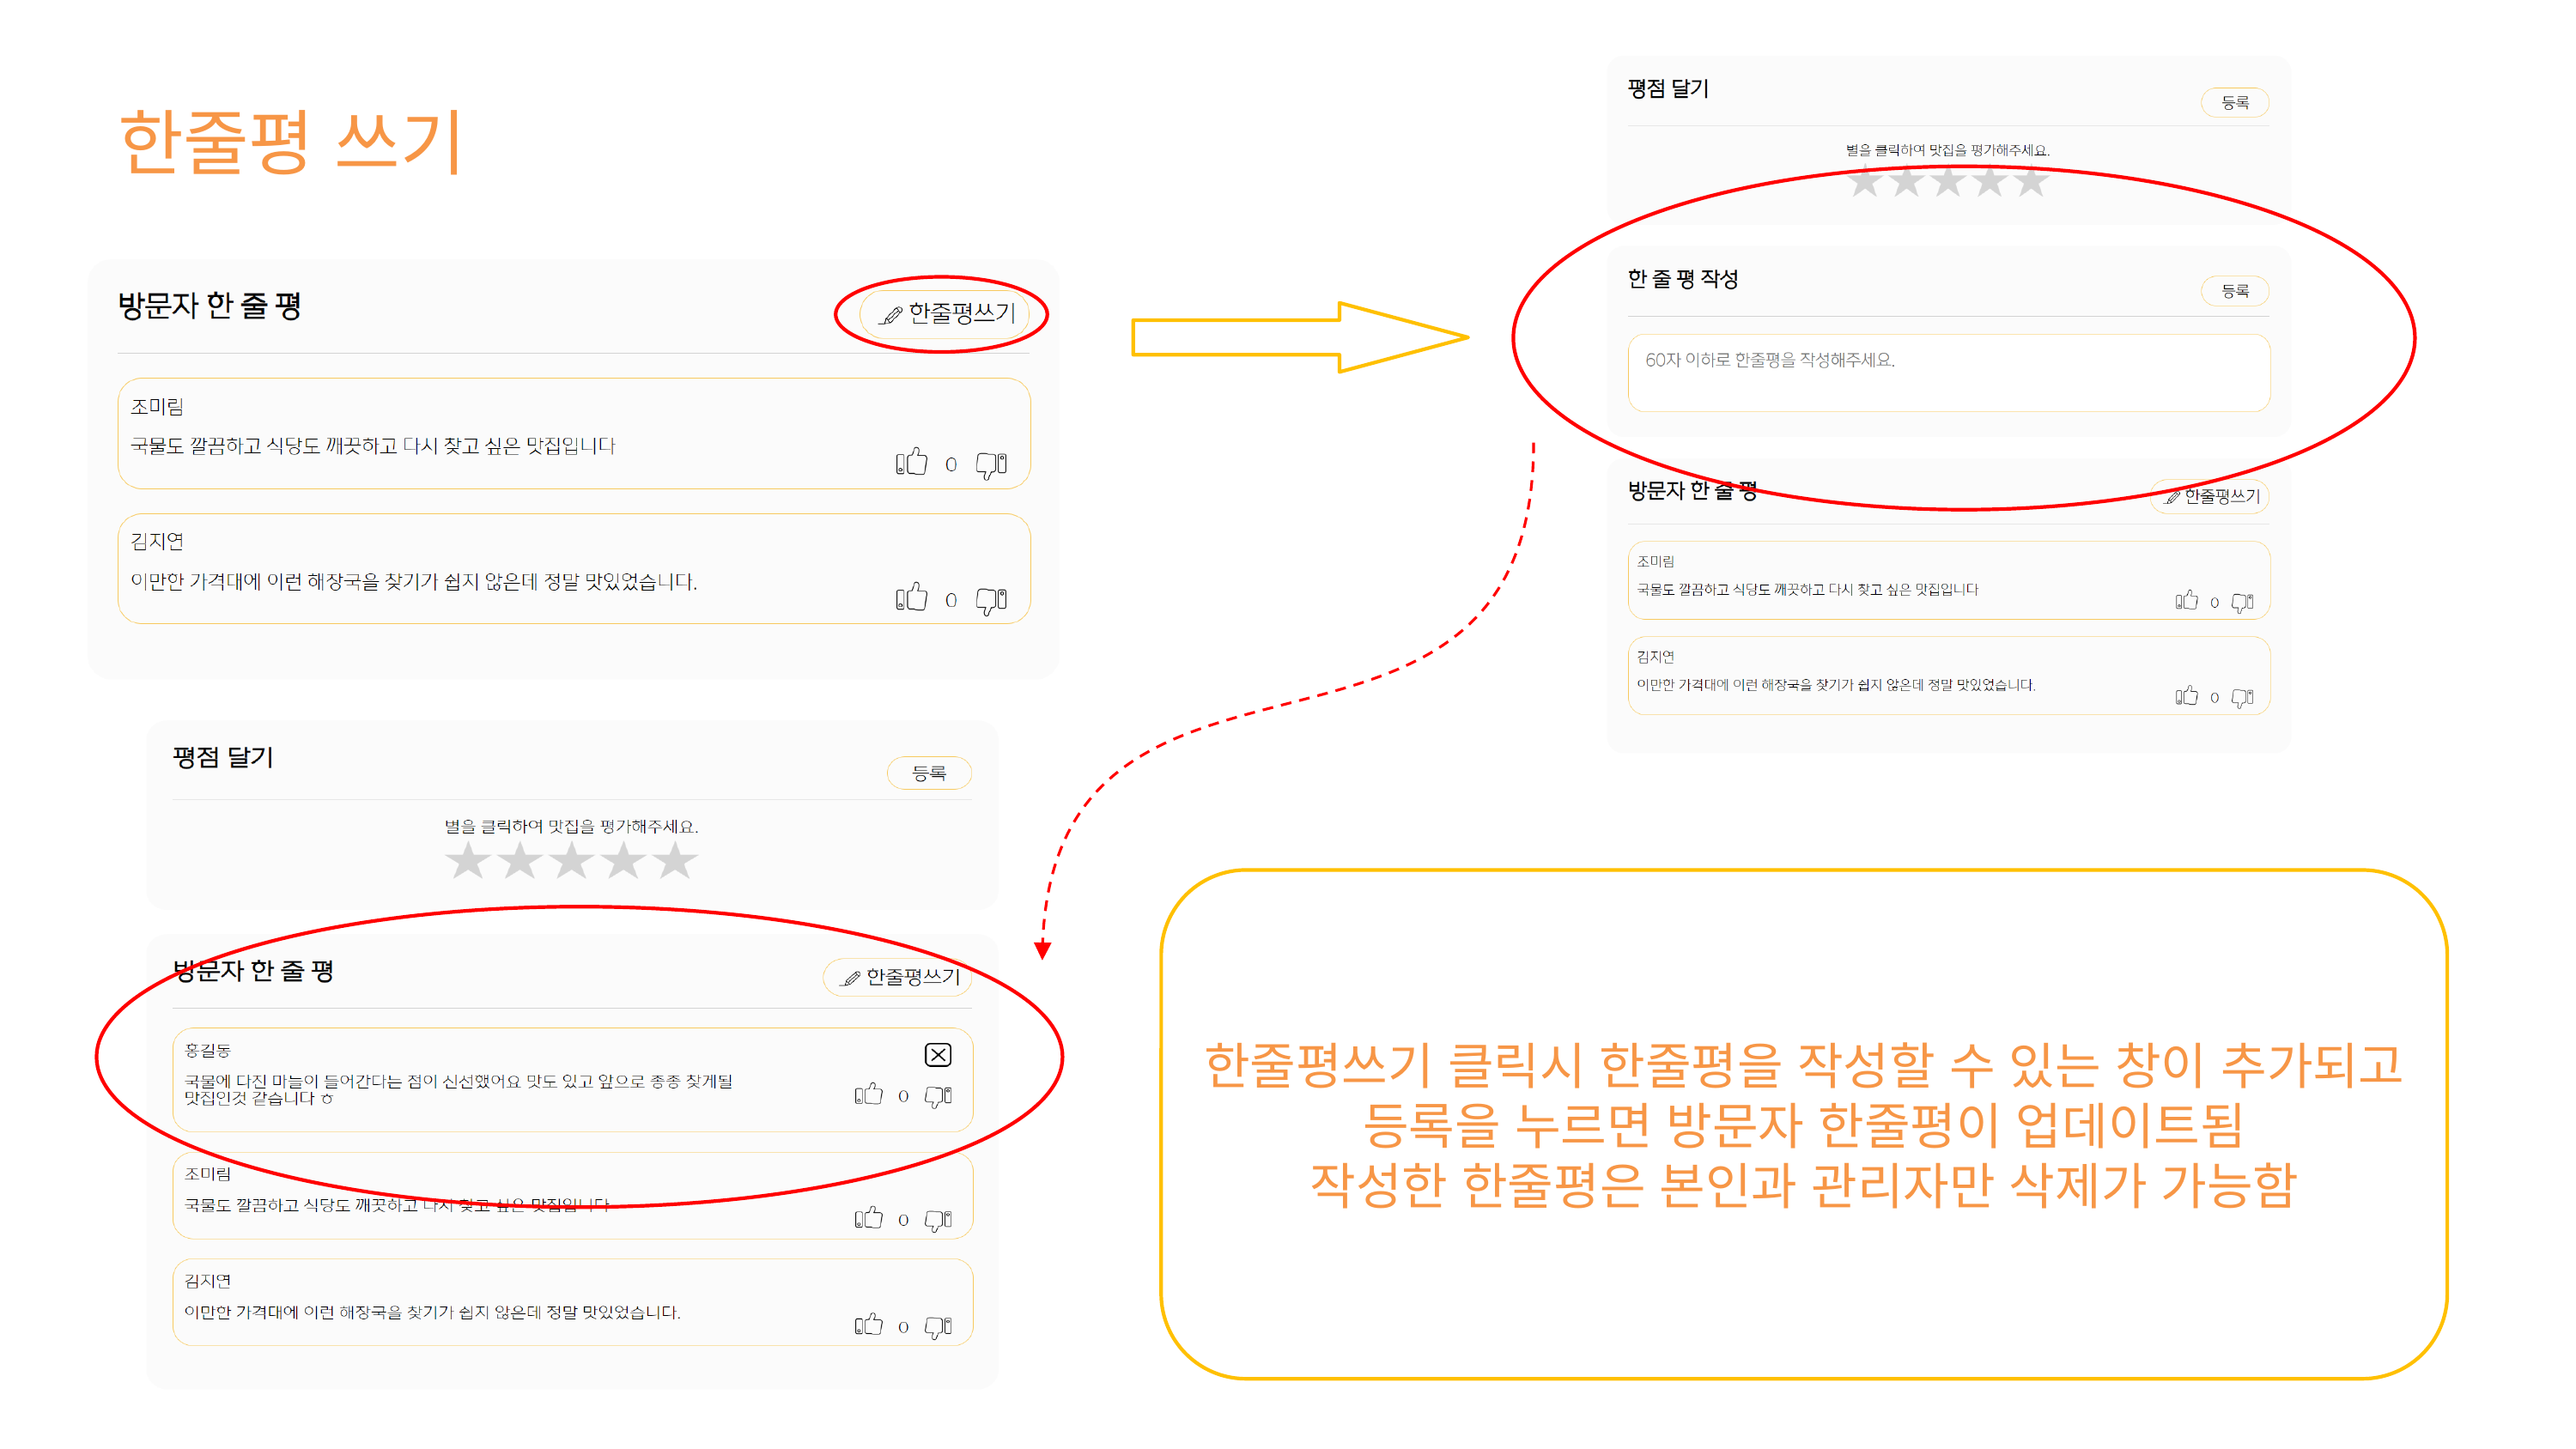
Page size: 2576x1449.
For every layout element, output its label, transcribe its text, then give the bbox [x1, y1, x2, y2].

text_box [94, 1004, 124, 1109]
text_box [2300, 221, 2417, 455]
text_box [1131, 300, 1470, 374]
text_box [1511, 237, 1595, 439]
picture [1599, 47, 2298, 759]
picture [128, 710, 1013, 1404]
text_box [1016, 990, 1065, 1124]
text_box 한줄평쓰기 클릭시 한줄평을 작성할 수 있는 창이 추가되고 등록을 누르면 방문자 한줄평이 업데이트됨 작성한 한줄평은 본인과 관리자만 삭제가 가능함 [1159, 868, 2450, 1381]
picture [78, 250, 1070, 685]
text_box 한줄평 쓰기 [105, 91, 1477, 191]
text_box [1029, 455, 1547, 948]
